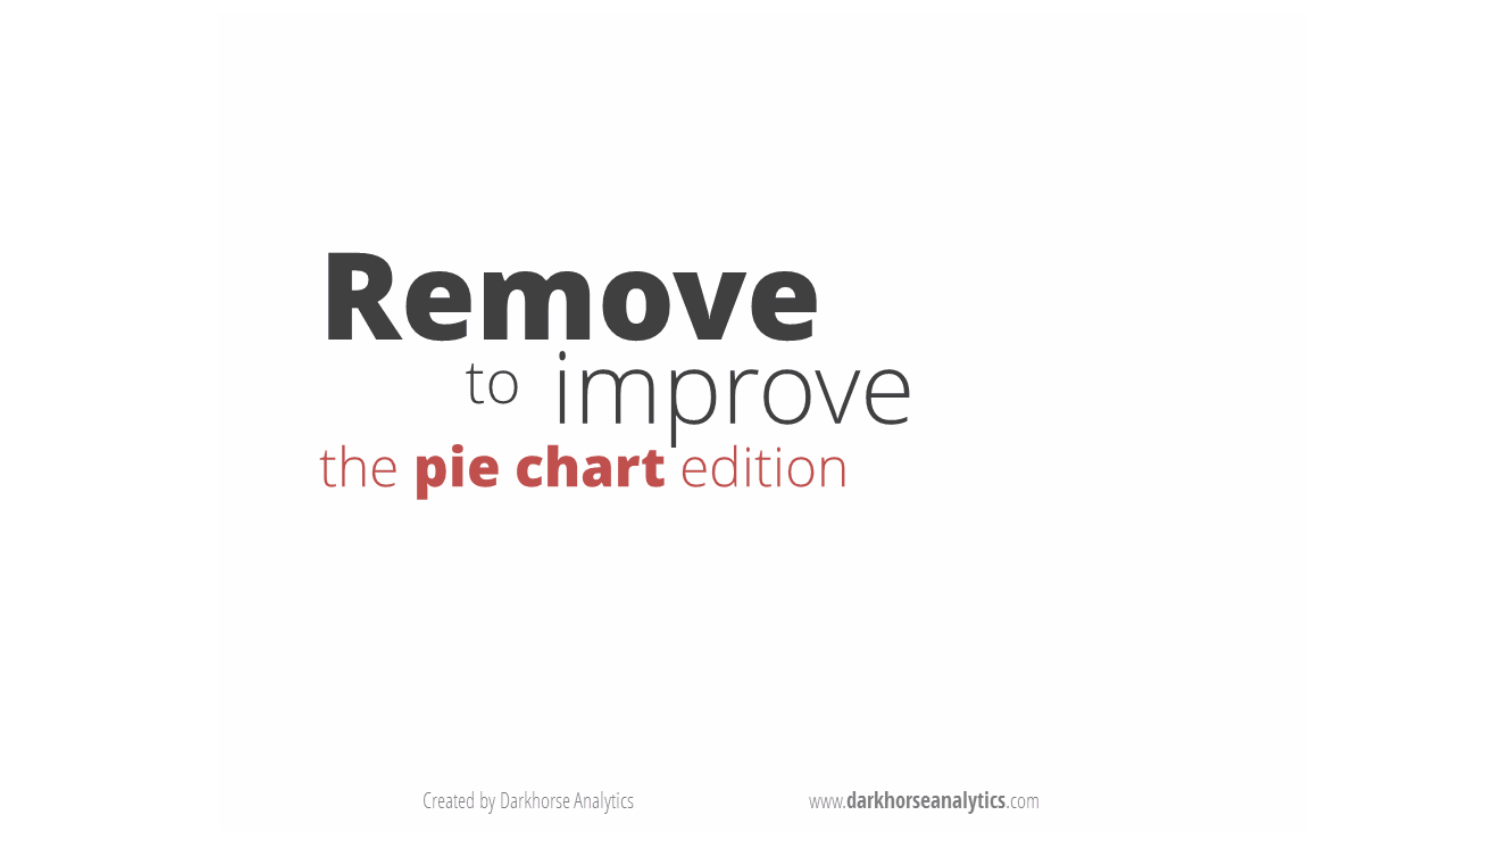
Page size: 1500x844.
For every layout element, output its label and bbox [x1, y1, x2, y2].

picture [218, 12, 1309, 831]
